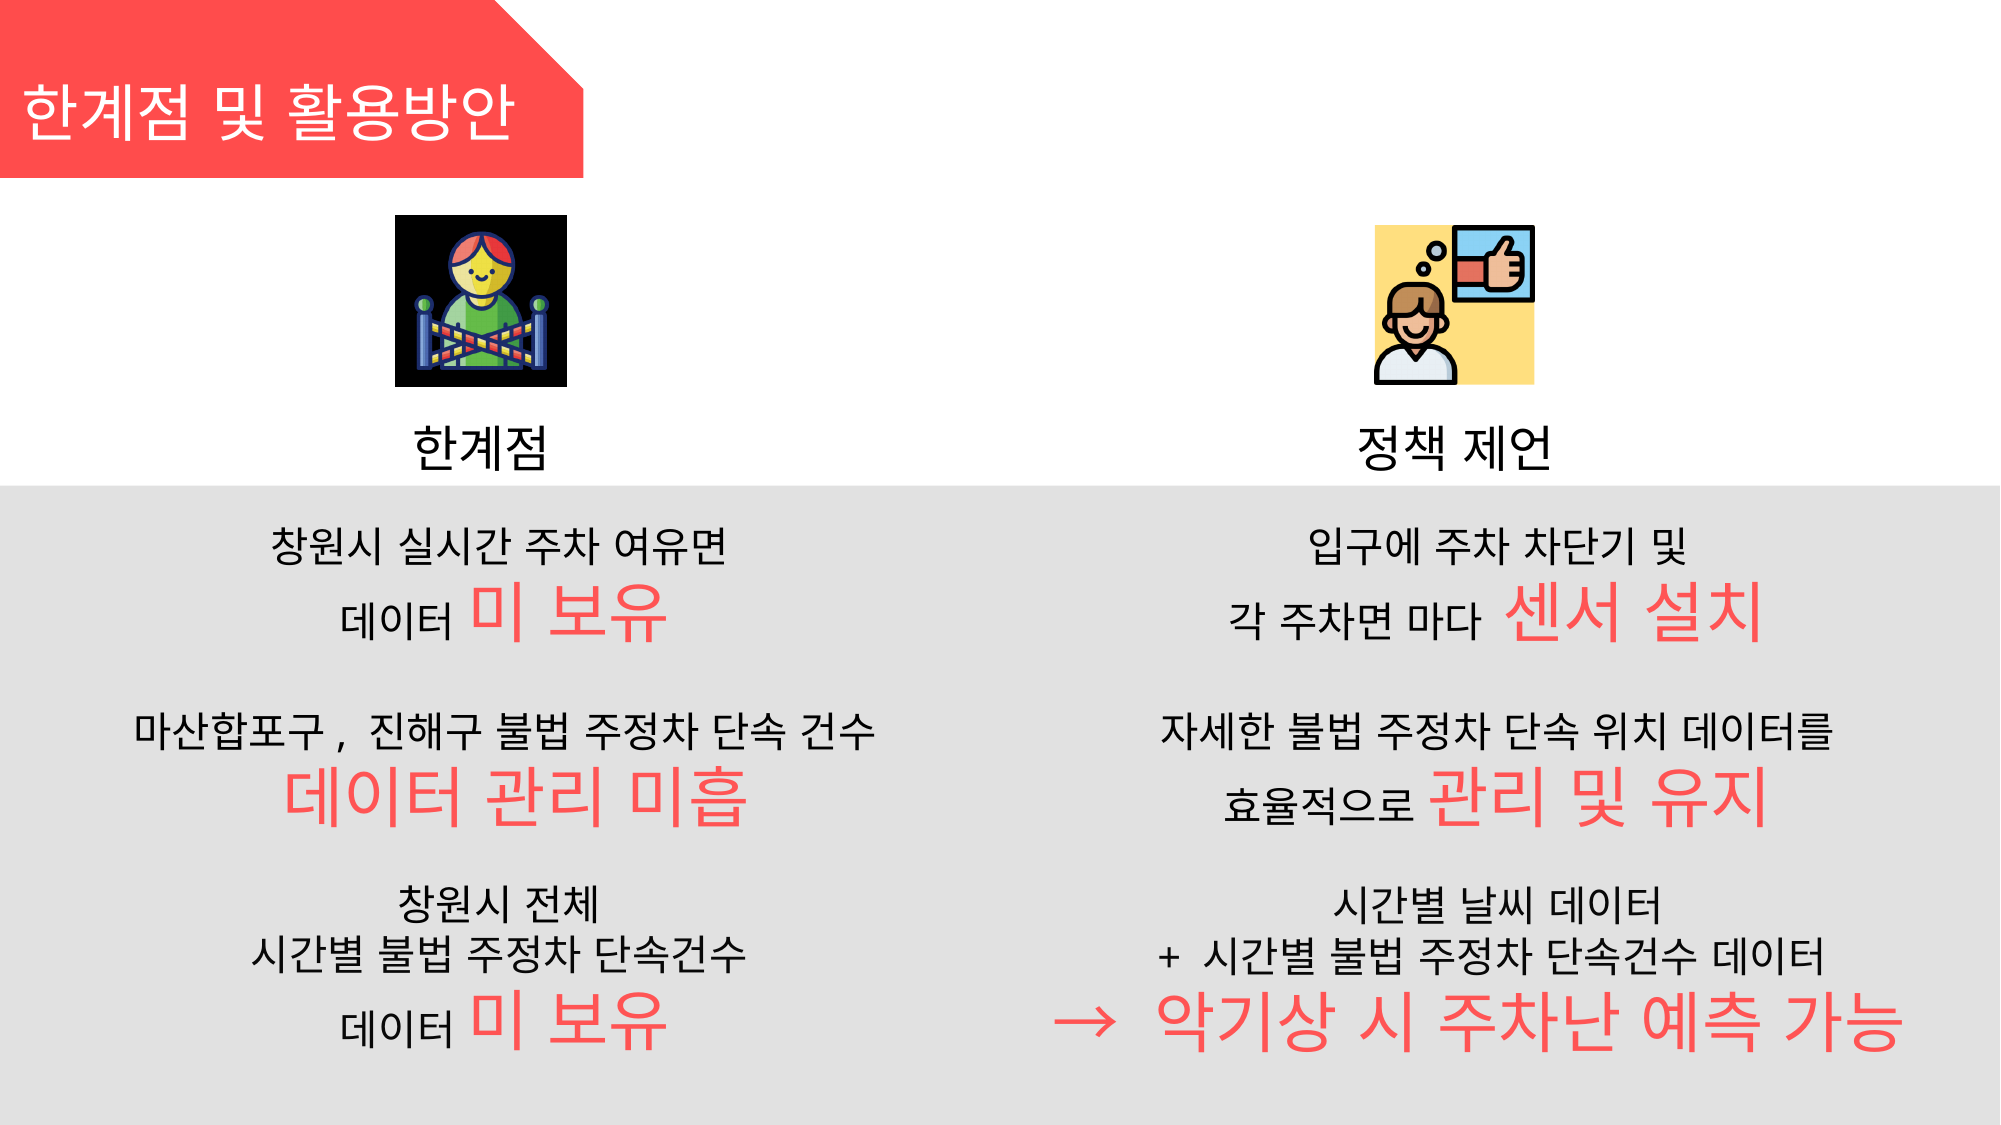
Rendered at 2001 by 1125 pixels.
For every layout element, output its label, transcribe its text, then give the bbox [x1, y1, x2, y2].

text_box 창원시 전체 시간별 불법 주정차 단속건수 데이터 미 보유 [23, 871, 988, 1067]
text_box 마산합포구, 진해구 불법 주정차 단속 건수 데이터 관리 미흡 [23, 698, 988, 844]
text_box 정책 제언 [1277, 423, 1633, 484]
text_box 한계점 및 활용방안 [0, 0, 585, 179]
picture [1374, 225, 1535, 385]
text_box 창원시 실시간 주차 여유면 데이터 미 보유 [118, 513, 893, 658]
text_box 한계점 [219, 421, 743, 485]
text_box 자세한 불법 주정차 단속 위치 데이터를 효율적으로 관리 및 유지 [1048, 698, 1948, 844]
text_box [0, 485, 2000, 1125]
text_box 시간별 날씨 데이터 + 시간별 불법 주정차 단속건수 데이터 → 악기상 시 주차난 예측 가능 [1016, 872, 1980, 1068]
text_box 입구에 주차 차단기 및 각 주차면 마다 센서 설치 [1076, 513, 1919, 658]
picture [396, 216, 566, 385]
